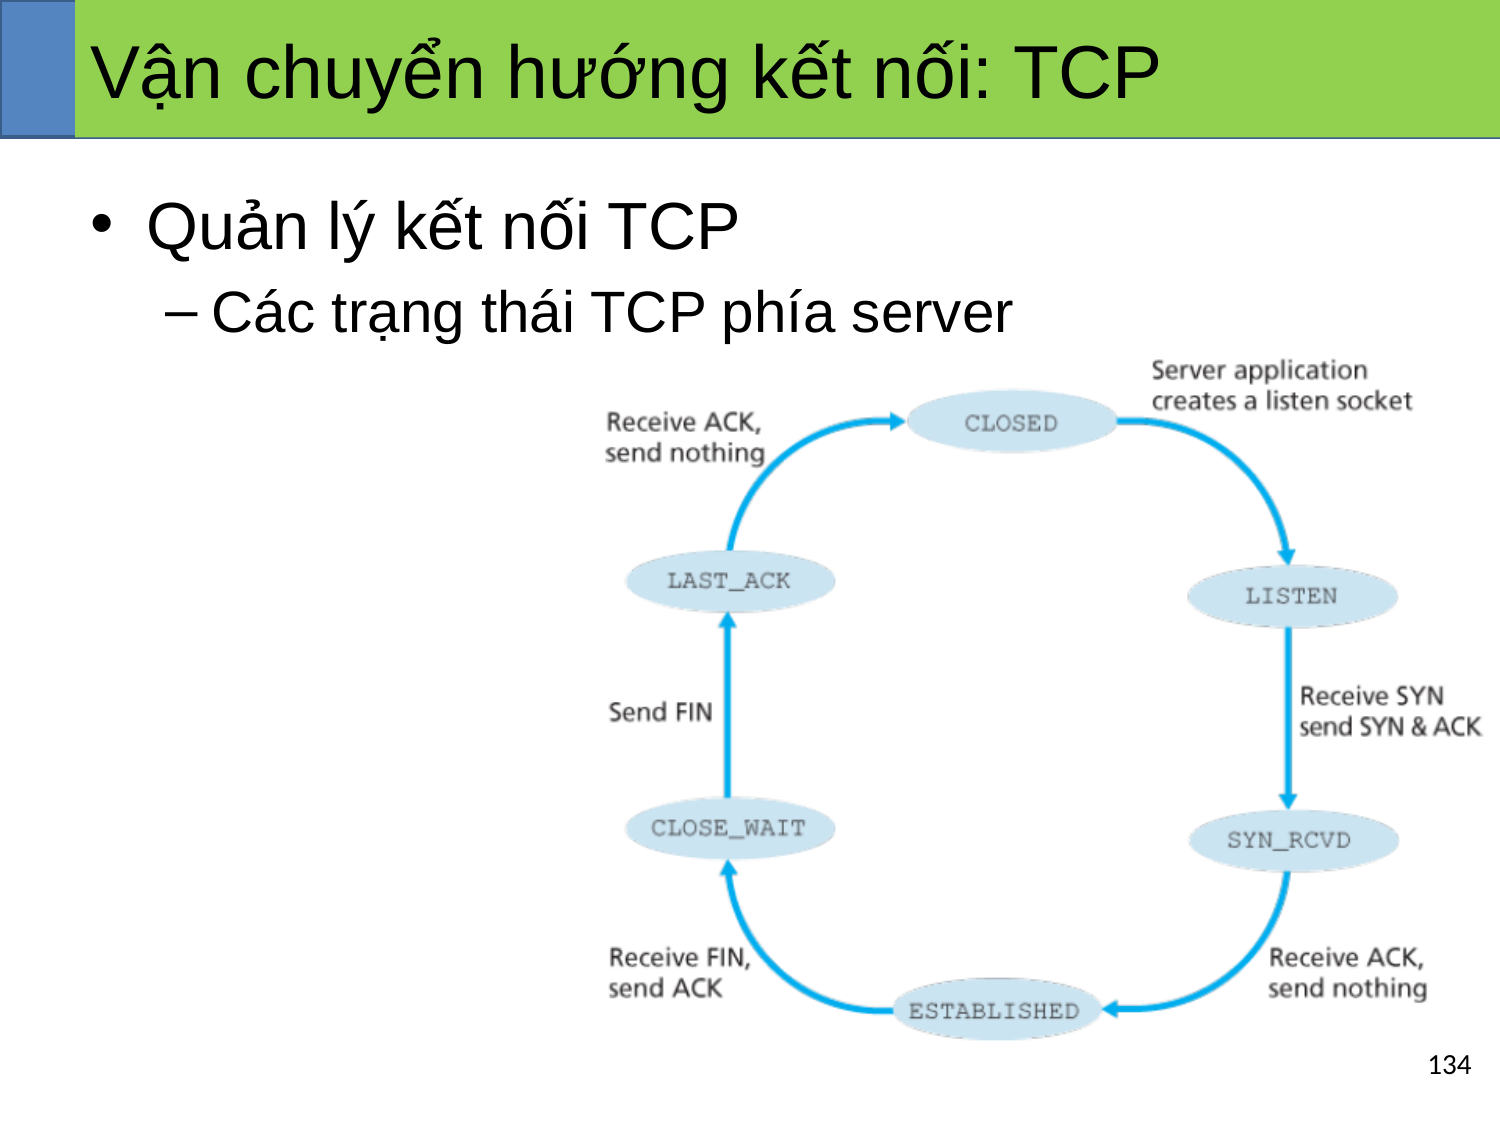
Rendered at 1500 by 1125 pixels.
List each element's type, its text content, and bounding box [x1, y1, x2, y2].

title Vận chuyển hướng kết nối: TCP [75, 0, 1500, 138]
list Quản lý kết nối TCP Các trạng thái TCP phía server [75, 174, 1425, 1038]
slide_number ‹#› [1412, 1055, 1488, 1098]
picture [590, 352, 1488, 1050]
